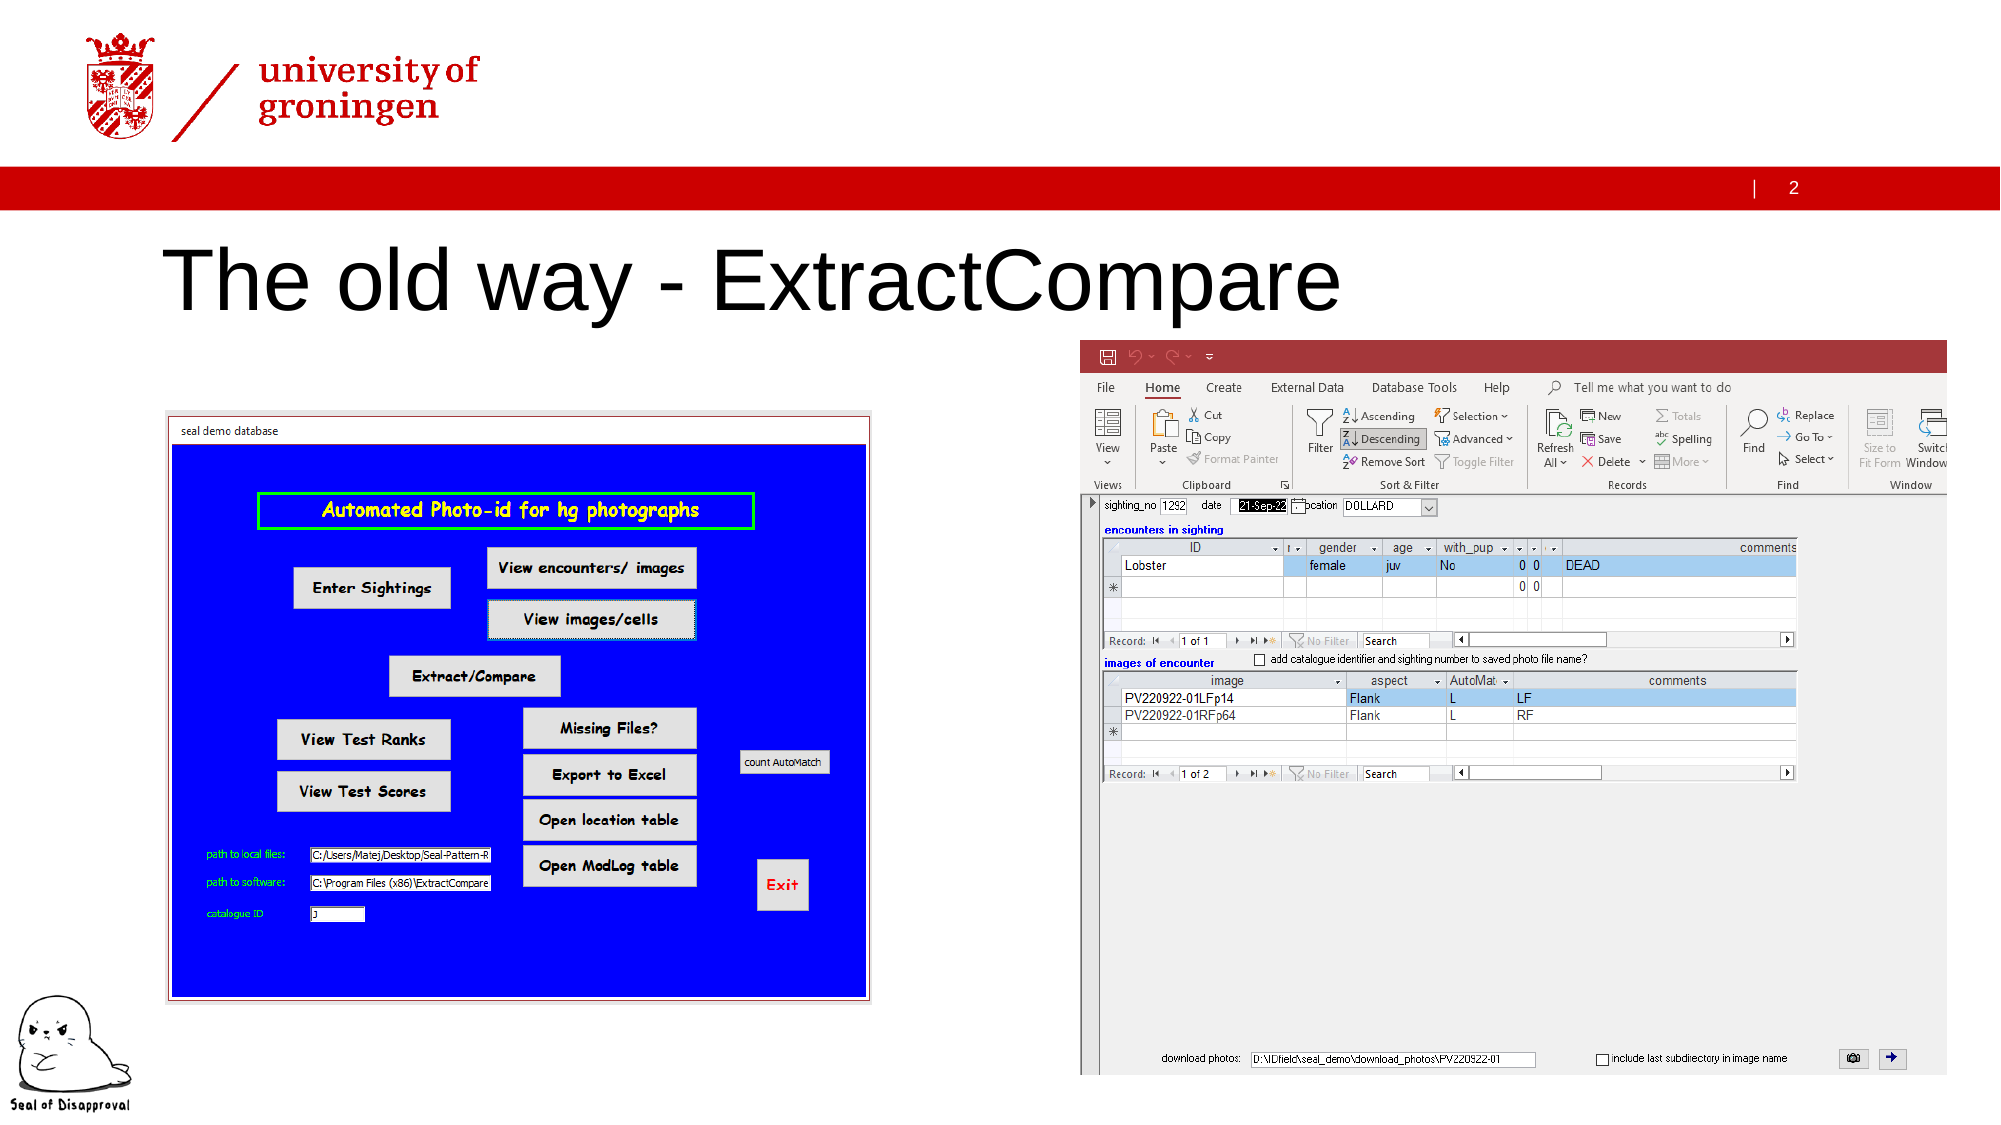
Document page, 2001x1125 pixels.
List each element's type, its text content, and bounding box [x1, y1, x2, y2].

picture [1080, 340, 1947, 1076]
picture [164, 410, 872, 1005]
picture [0, 983, 137, 1125]
title The old way - ExtractCompare [0, 210, 2000, 341]
picture [86, 33, 480, 142]
